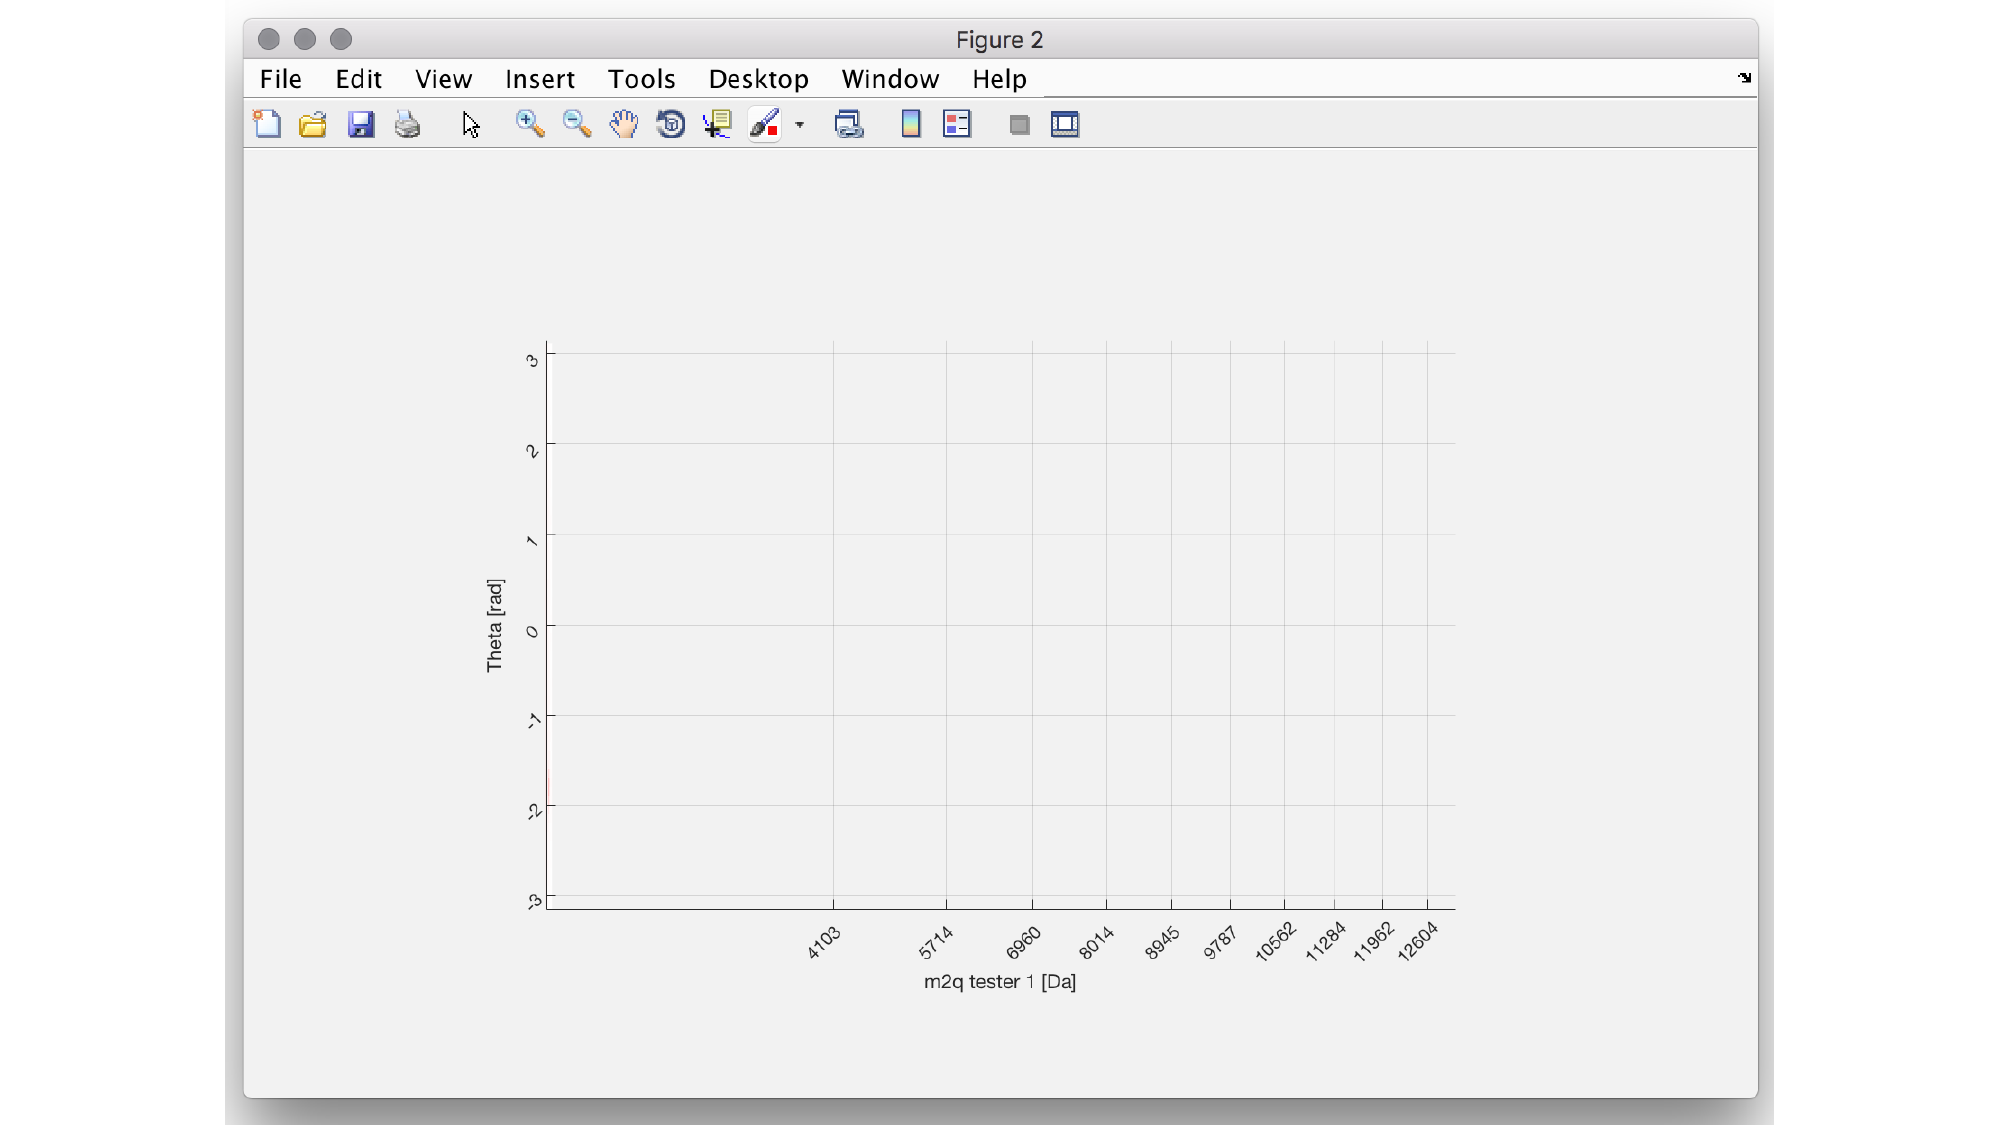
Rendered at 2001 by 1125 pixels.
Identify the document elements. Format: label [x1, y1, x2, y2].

picture [224, 0, 1774, 1125]
